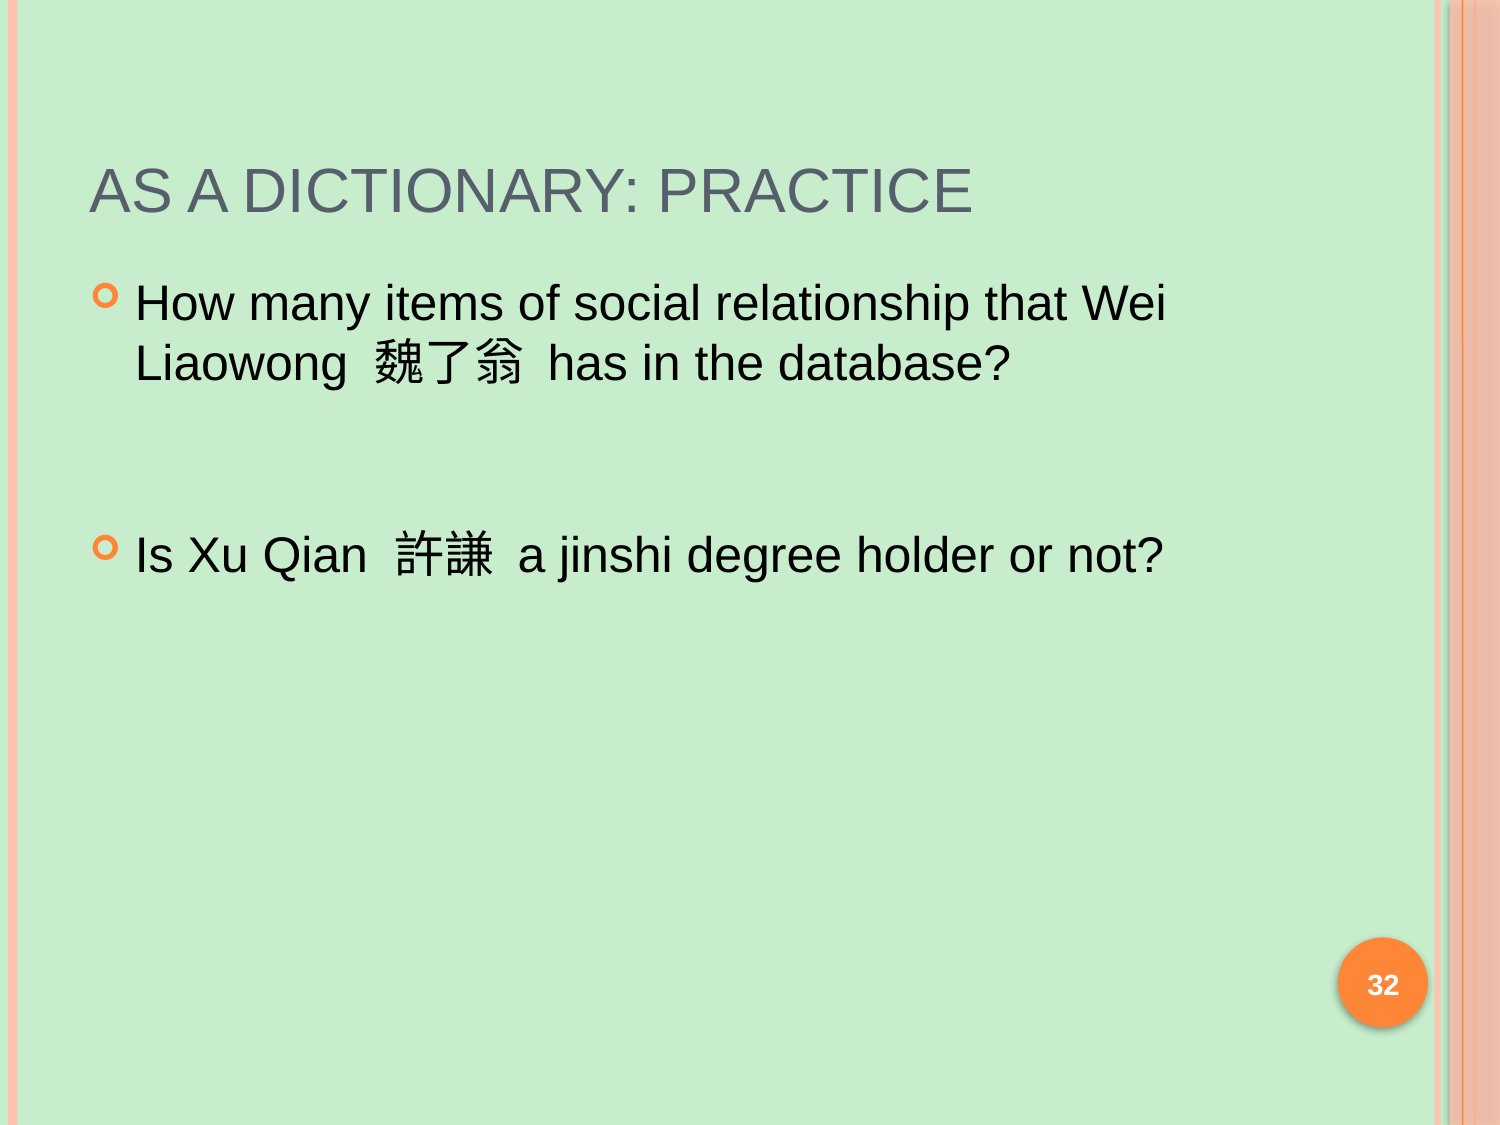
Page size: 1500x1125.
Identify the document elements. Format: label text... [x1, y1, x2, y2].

slide_number 32 [1333, 940, 1434, 1027]
list How many items of social relationship that Wei Liaowong 魏了翁 has in the database? Is Xu Qian 許謙 a jinshi degree holder or not? [75, 262, 1300, 1062]
title As a Dictionary: Practice [75, 45, 1300, 233]
